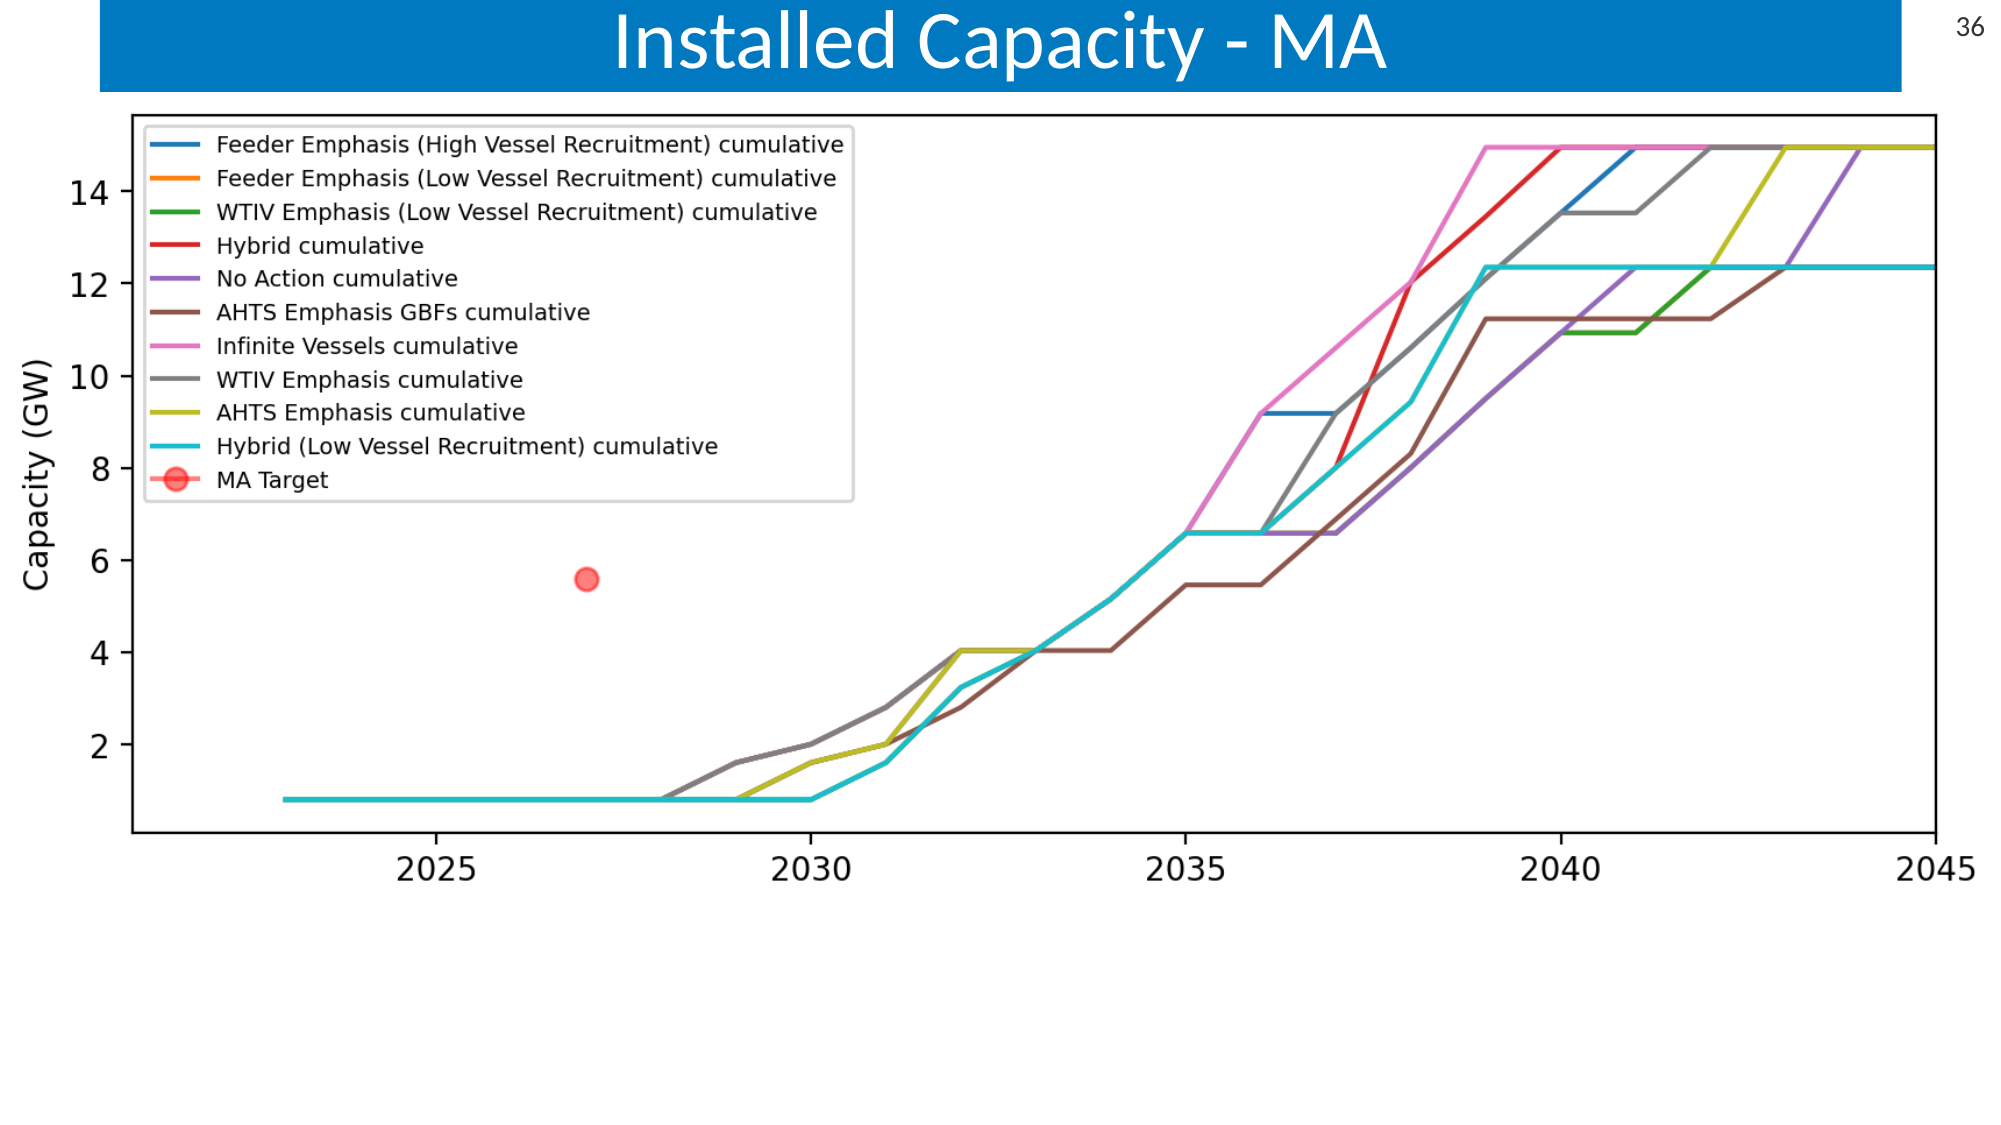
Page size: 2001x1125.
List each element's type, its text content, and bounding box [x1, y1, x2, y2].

picture [0, 92, 2000, 911]
title Installed Capacity - MA [99, 0, 1902, 92]
